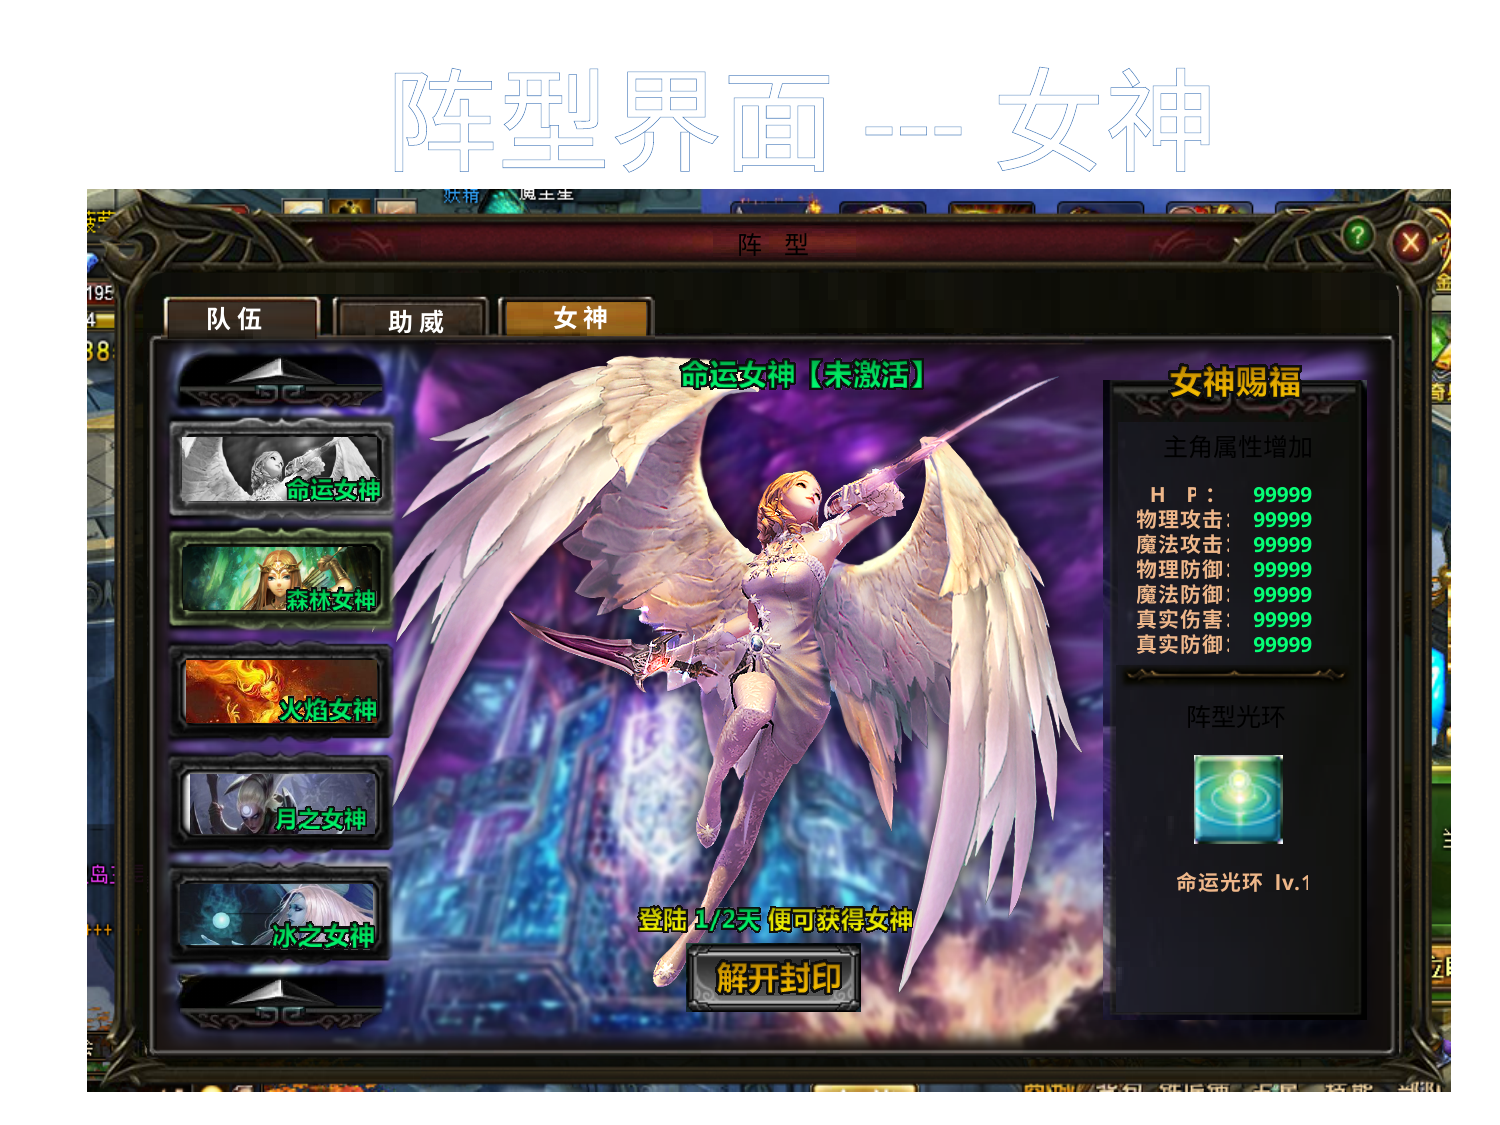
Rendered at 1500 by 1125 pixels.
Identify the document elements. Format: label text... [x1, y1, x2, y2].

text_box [161, 294, 655, 333]
text_box 阵型界面---女神 [369, 42, 1233, 188]
picture [87, 189, 1451, 1125]
